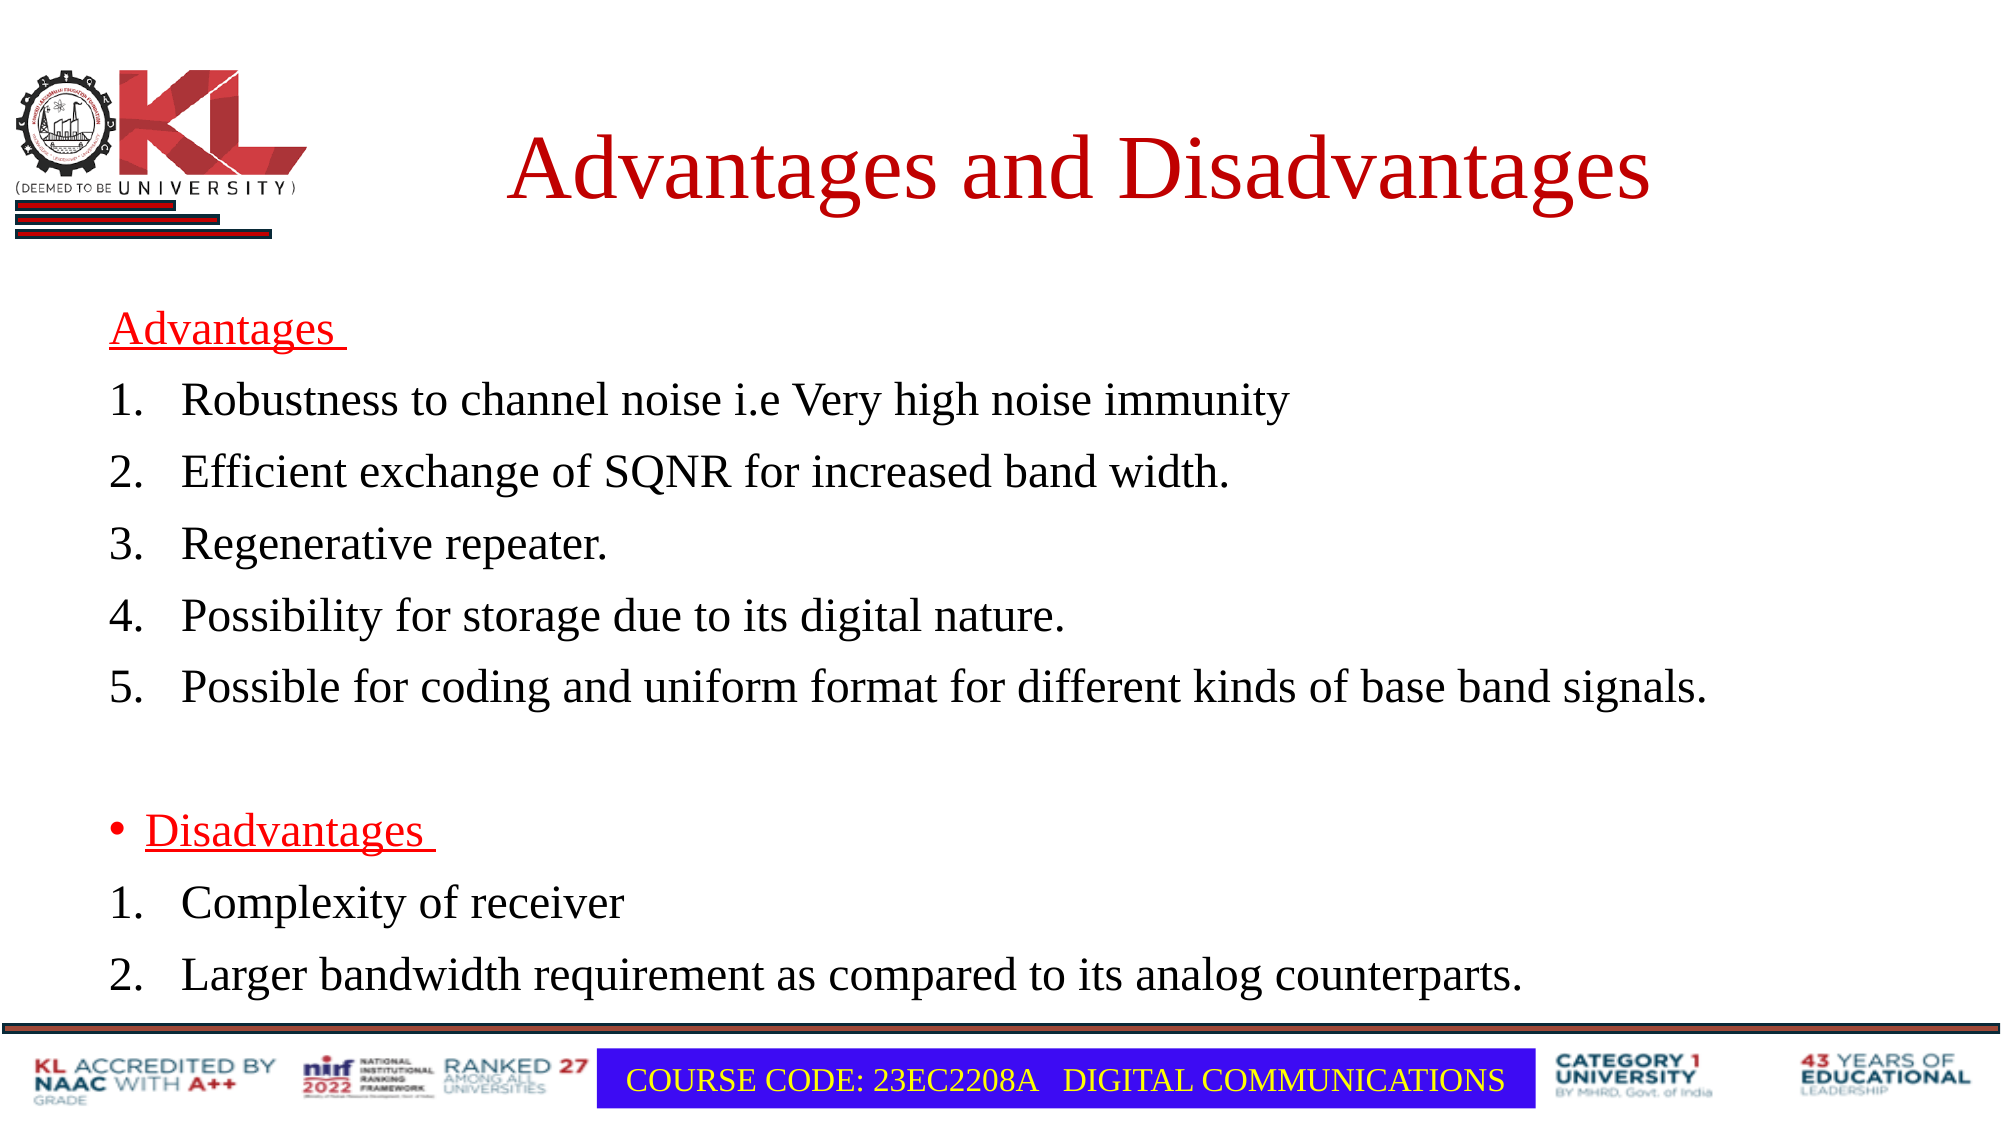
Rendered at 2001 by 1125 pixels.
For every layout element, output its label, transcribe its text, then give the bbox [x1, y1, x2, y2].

picture [16, 70, 291, 195]
footer COURSE CODE: 23EC2208A DIGITAL COMMUNICATIONS [596, 1048, 1536, 1109]
list Advantages Robustness to channel noise i.e Very high noise immunity Efficient exchange of SQNR for increased band width. Regenerative repeater. Possibility for storage due to its digital nature. Possible for coding and uniform format for different kinds of base band signals. Disadvantages Complexity of receiver Larger bandwidth requirement as compared to its analog counterparts. [93, 295, 1893, 1010]
picture [3, 1035, 2000, 1125]
title Advantages and Disadvantages [291, 60, 1893, 278]
